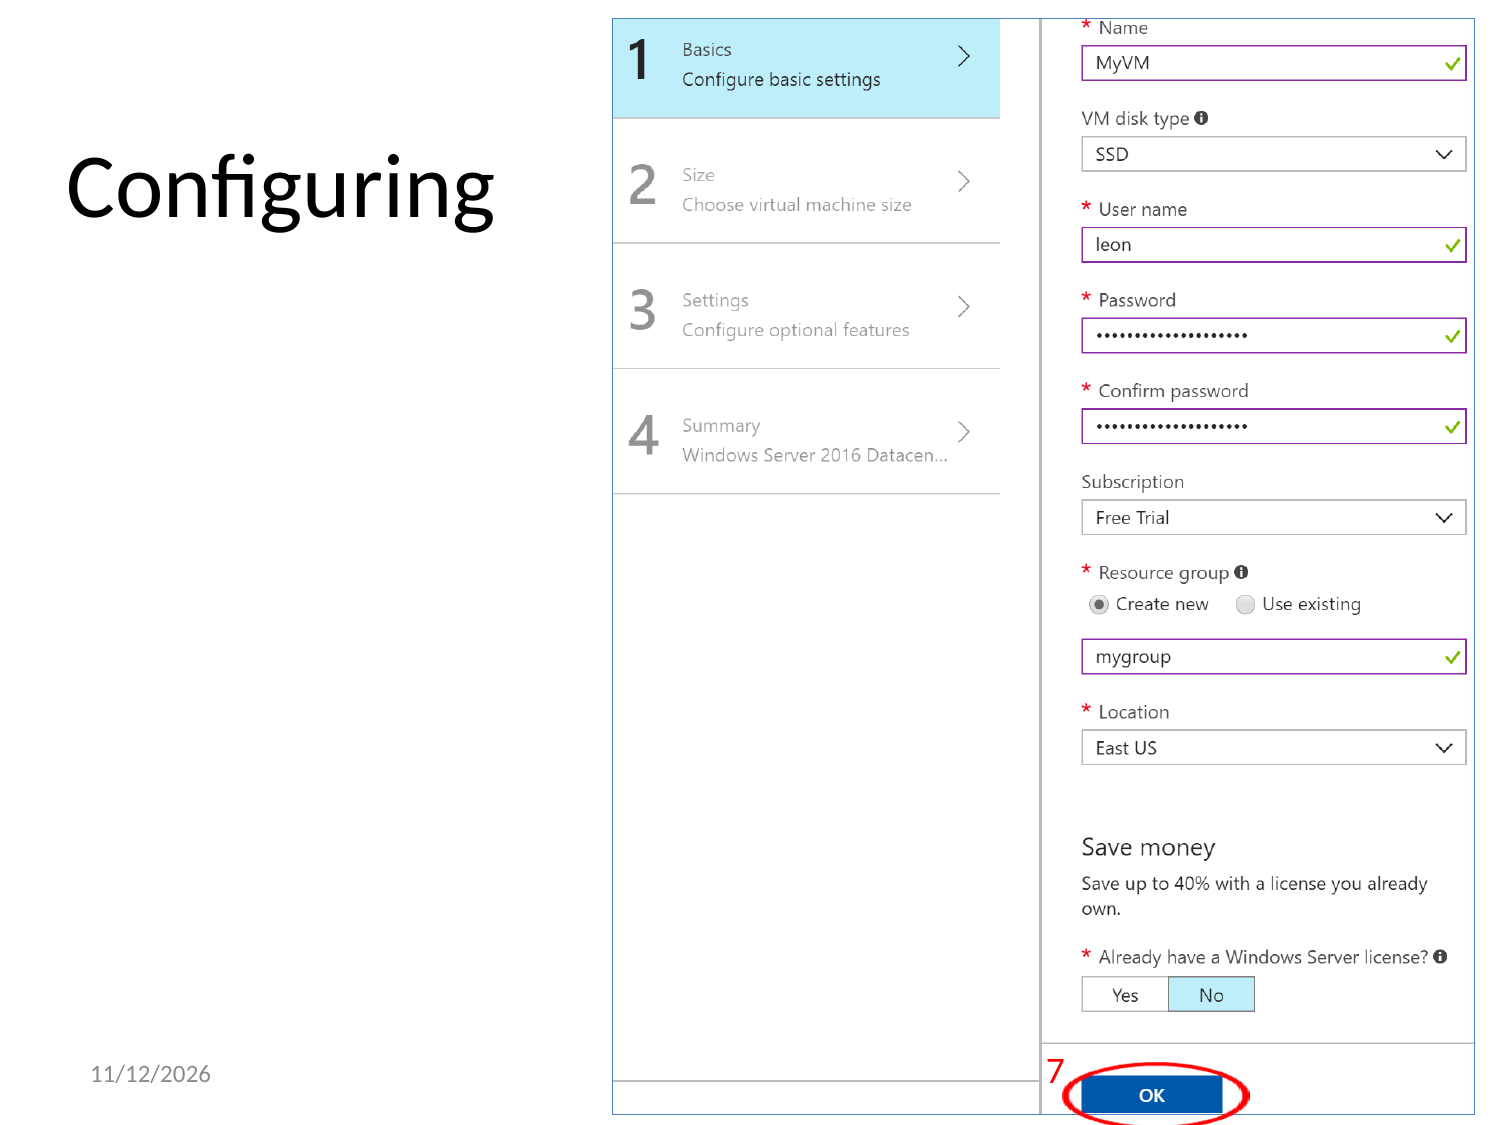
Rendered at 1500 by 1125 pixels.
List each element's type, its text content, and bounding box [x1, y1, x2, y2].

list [612, 17, 1476, 1115]
title Configuring [37, 87, 525, 275]
picture [1062, 1062, 1251, 1125]
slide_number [75, 1042, 425, 1103]
